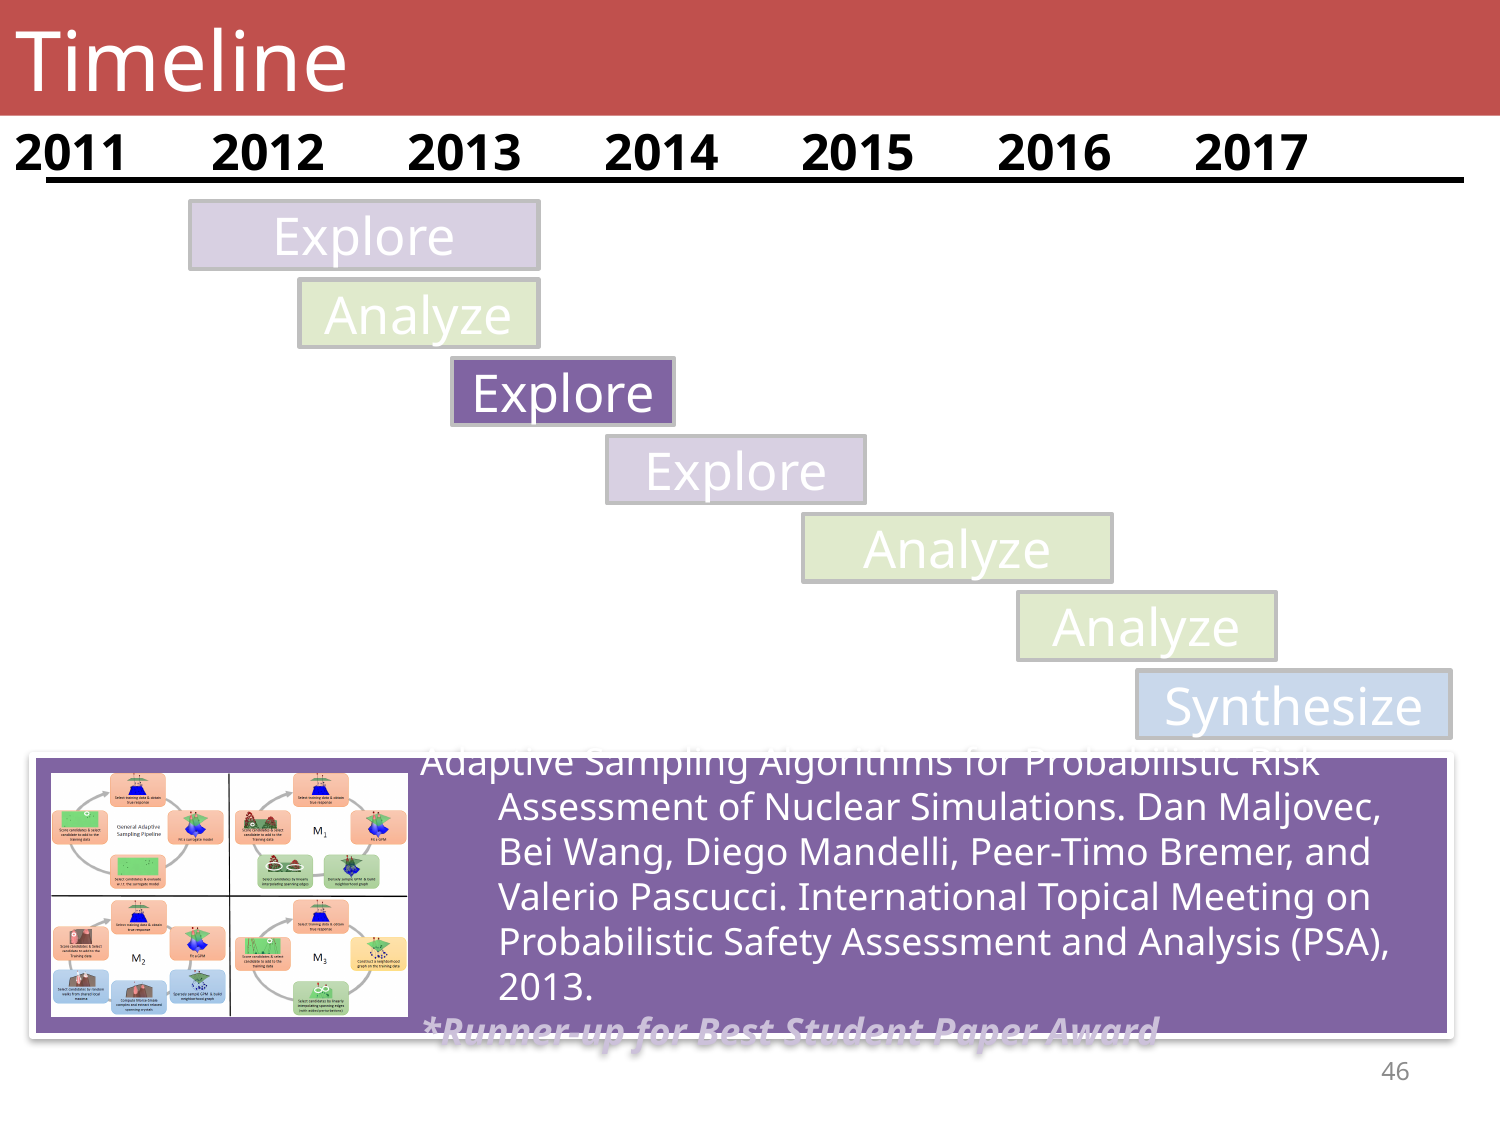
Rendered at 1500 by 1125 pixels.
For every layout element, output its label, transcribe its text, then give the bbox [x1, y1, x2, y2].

text_box Adaptive Sampling Algorithms for Probabilistic Risk Assessment of Nuclear Simulations. Dan Maljovec, Bei Wang, Diego Mandelli, Peer-Timo Bremer, and Valerio Pascucci. International Topical Meeting on Probabilistic Safety Assessment and Analysis (PSA), 2013. *Runner-up for Best Student Paper Award [32, 754, 1451, 1037]
text_box Explore [188, 199, 541, 271]
text_box Analyze [1016, 590, 1278, 662]
text_box 2011 [0, 113, 155, 188]
text_box 2015 [786, 113, 941, 179]
picture [51, 773, 408, 1017]
text_box Analyze [801, 512, 1114, 584]
text_box 2013 [393, 113, 548, 179]
title Timeline [0, 0, 1500, 116]
text_box 2012 [196, 113, 351, 179]
text_box Analyze [297, 277, 541, 349]
text_box 2017 [1179, 113, 1334, 179]
slide_number 46 [1074, 1045, 1425, 1103]
text_box Explore [450, 356, 676, 427]
text_box 2014 [589, 113, 744, 179]
text_box 2016 [983, 113, 1138, 179]
text_box Explore [605, 434, 867, 505]
text_box Synthesize [1135, 668, 1453, 740]
